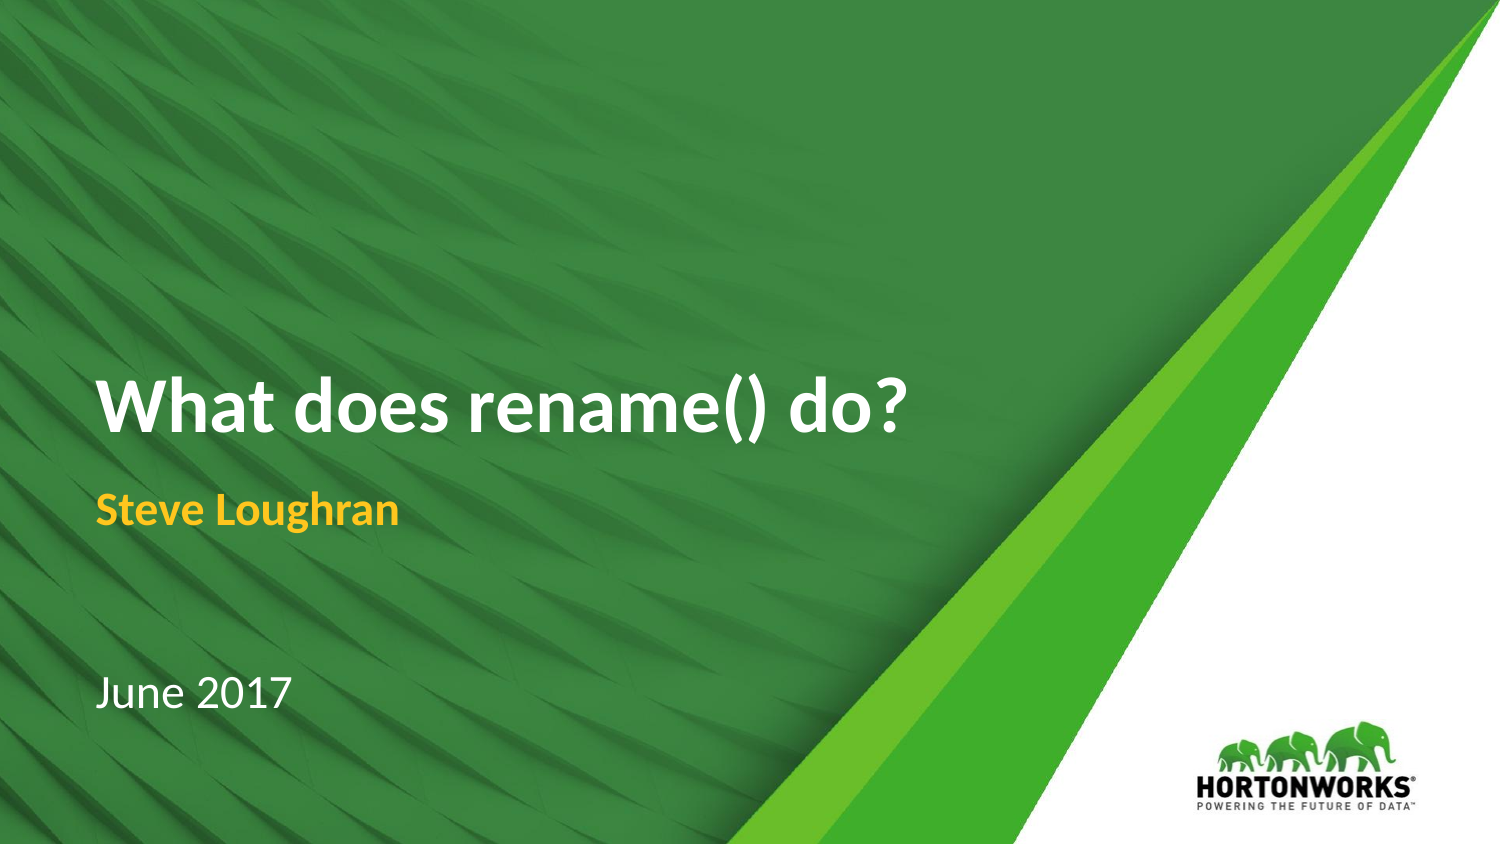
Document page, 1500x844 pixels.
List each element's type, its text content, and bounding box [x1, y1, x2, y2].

title What does rename() do? [86, 116, 1189, 458]
subtitle Steve Loughran [86, 476, 870, 660]
list June 2017 [86, 660, 870, 709]
picture [0, 0, 1500, 844]
